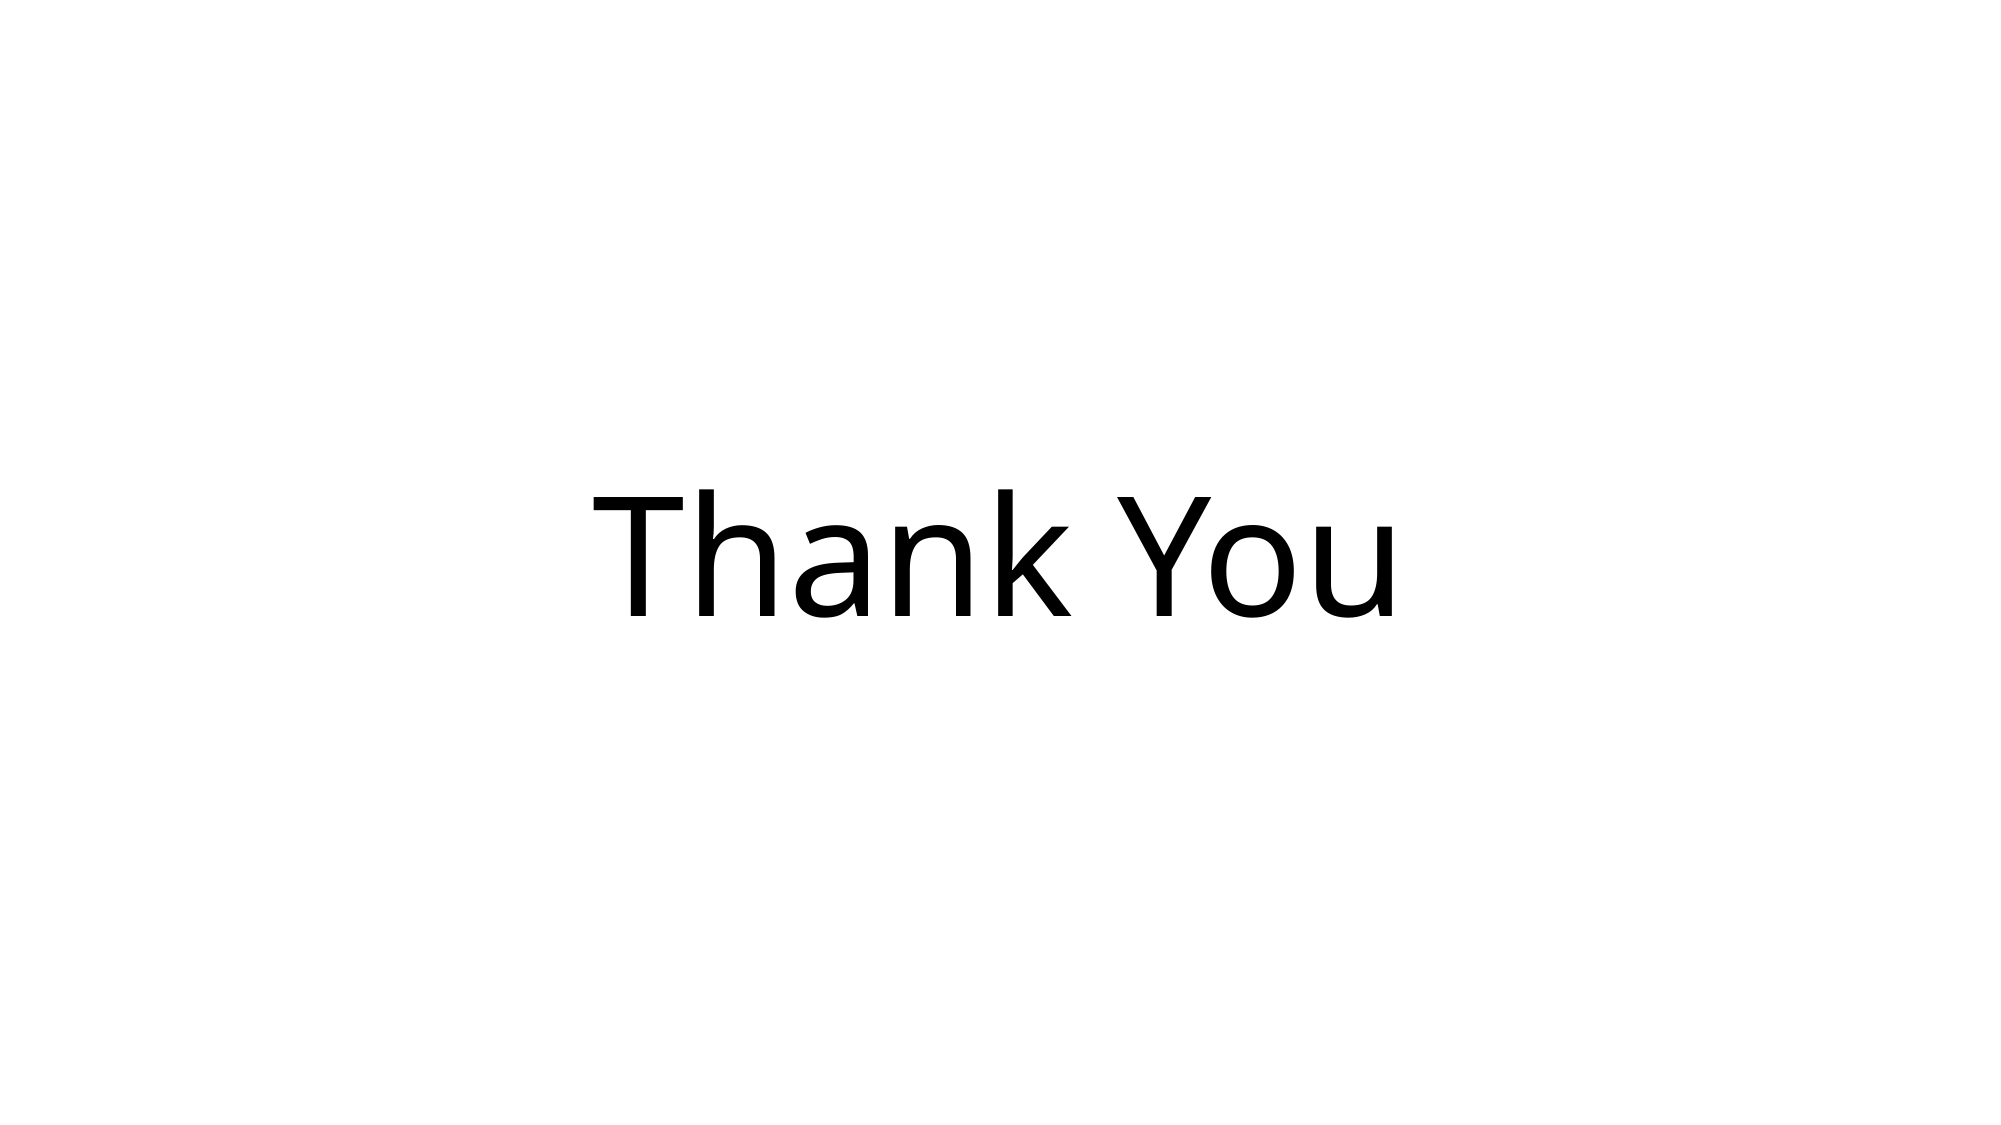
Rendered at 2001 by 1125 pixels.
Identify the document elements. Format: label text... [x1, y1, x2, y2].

title Thank You [137, 453, 1863, 672]
